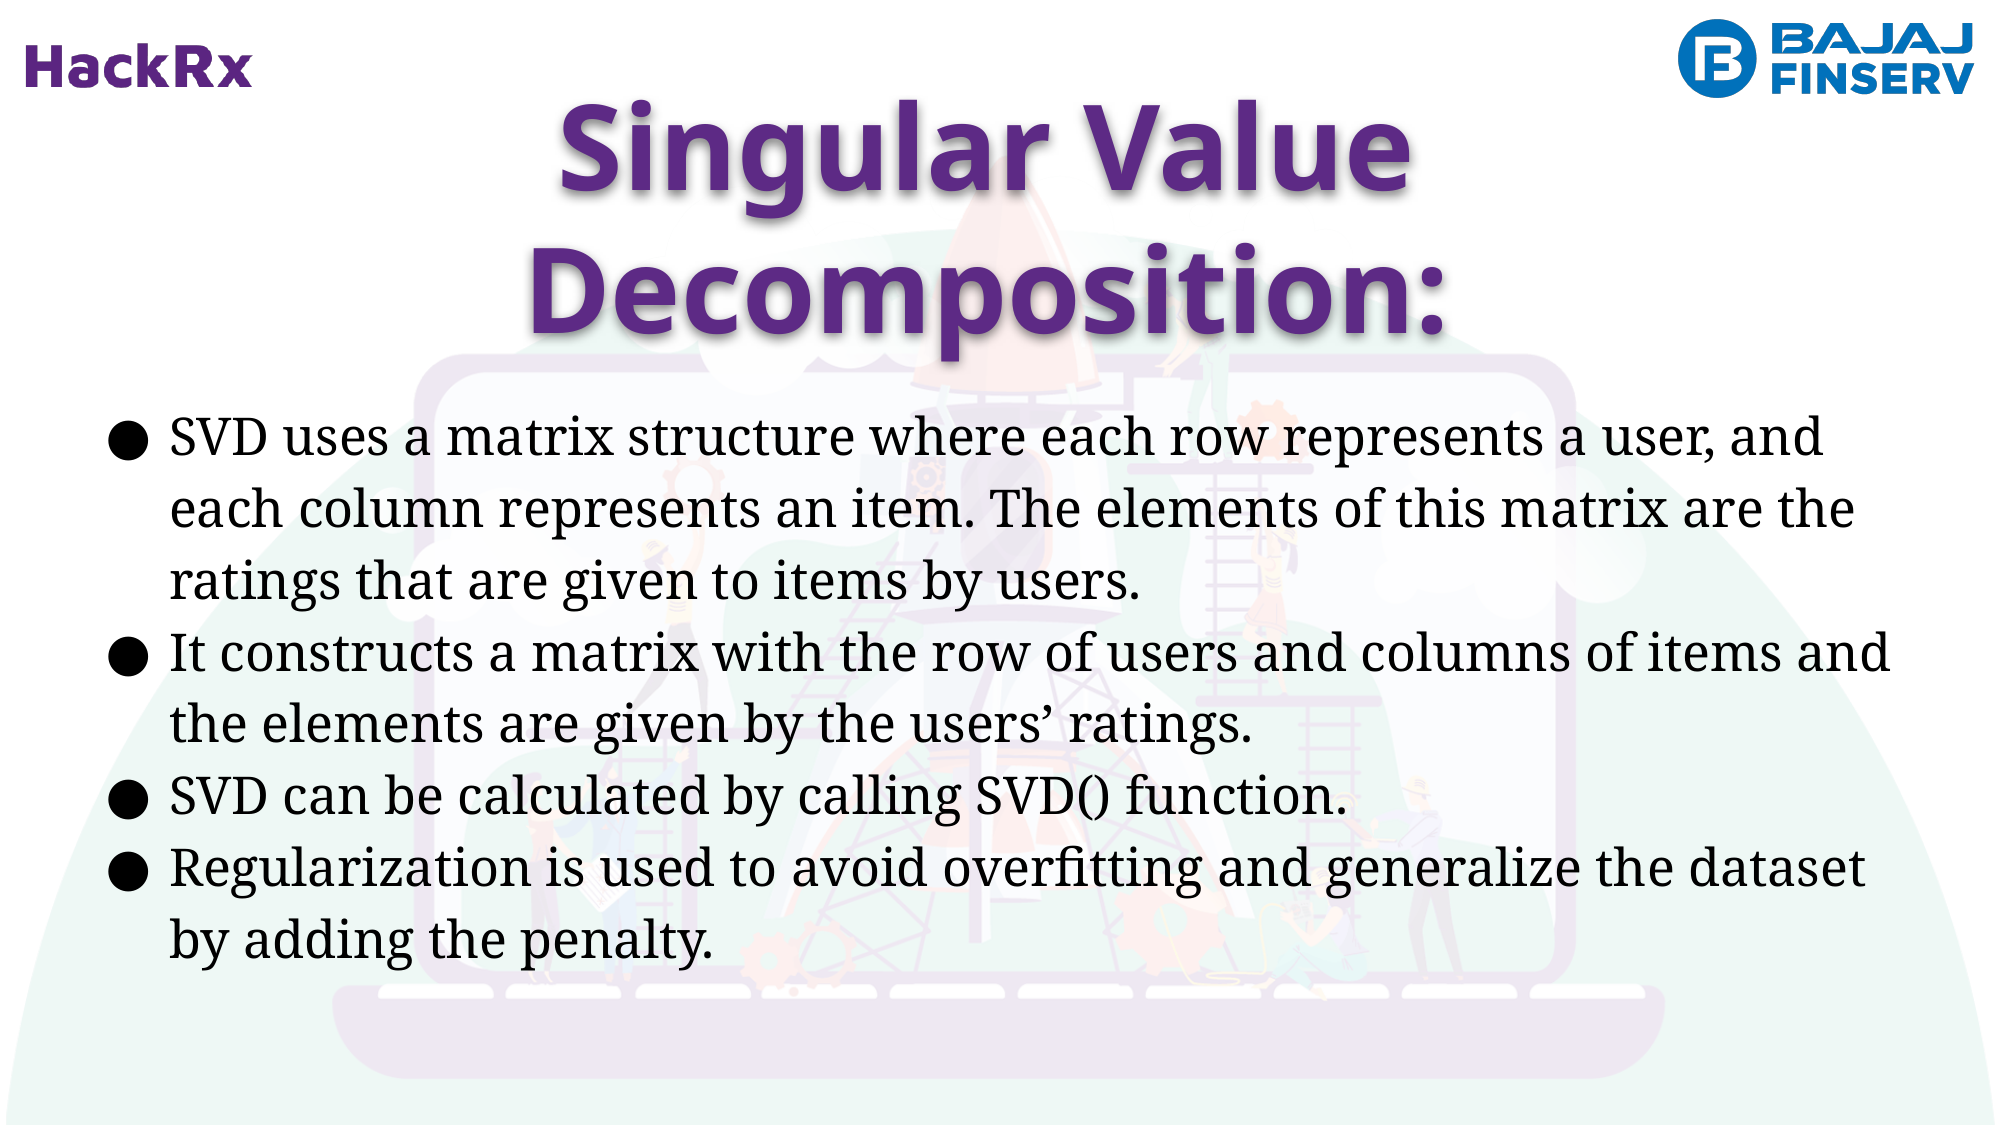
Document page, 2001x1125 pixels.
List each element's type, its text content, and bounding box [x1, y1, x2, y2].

picture [0, 0, 2000, 1125]
subtitle SVD uses a matrix structure where each row represents a user, and each column represents an item. The elements of this matrix are the ratings that are given to items by users. It constructs a matrix with the row of users and columns of items and the elements are given by the users’ ratings. SVD can be calculated by calling SVD() function. Regularization is used to avoid overfitting and generalize the dataset by adding the penalty. [79, 386, 1908, 1086]
title Singular Value Decomposition: [65, 131, 1908, 365]
